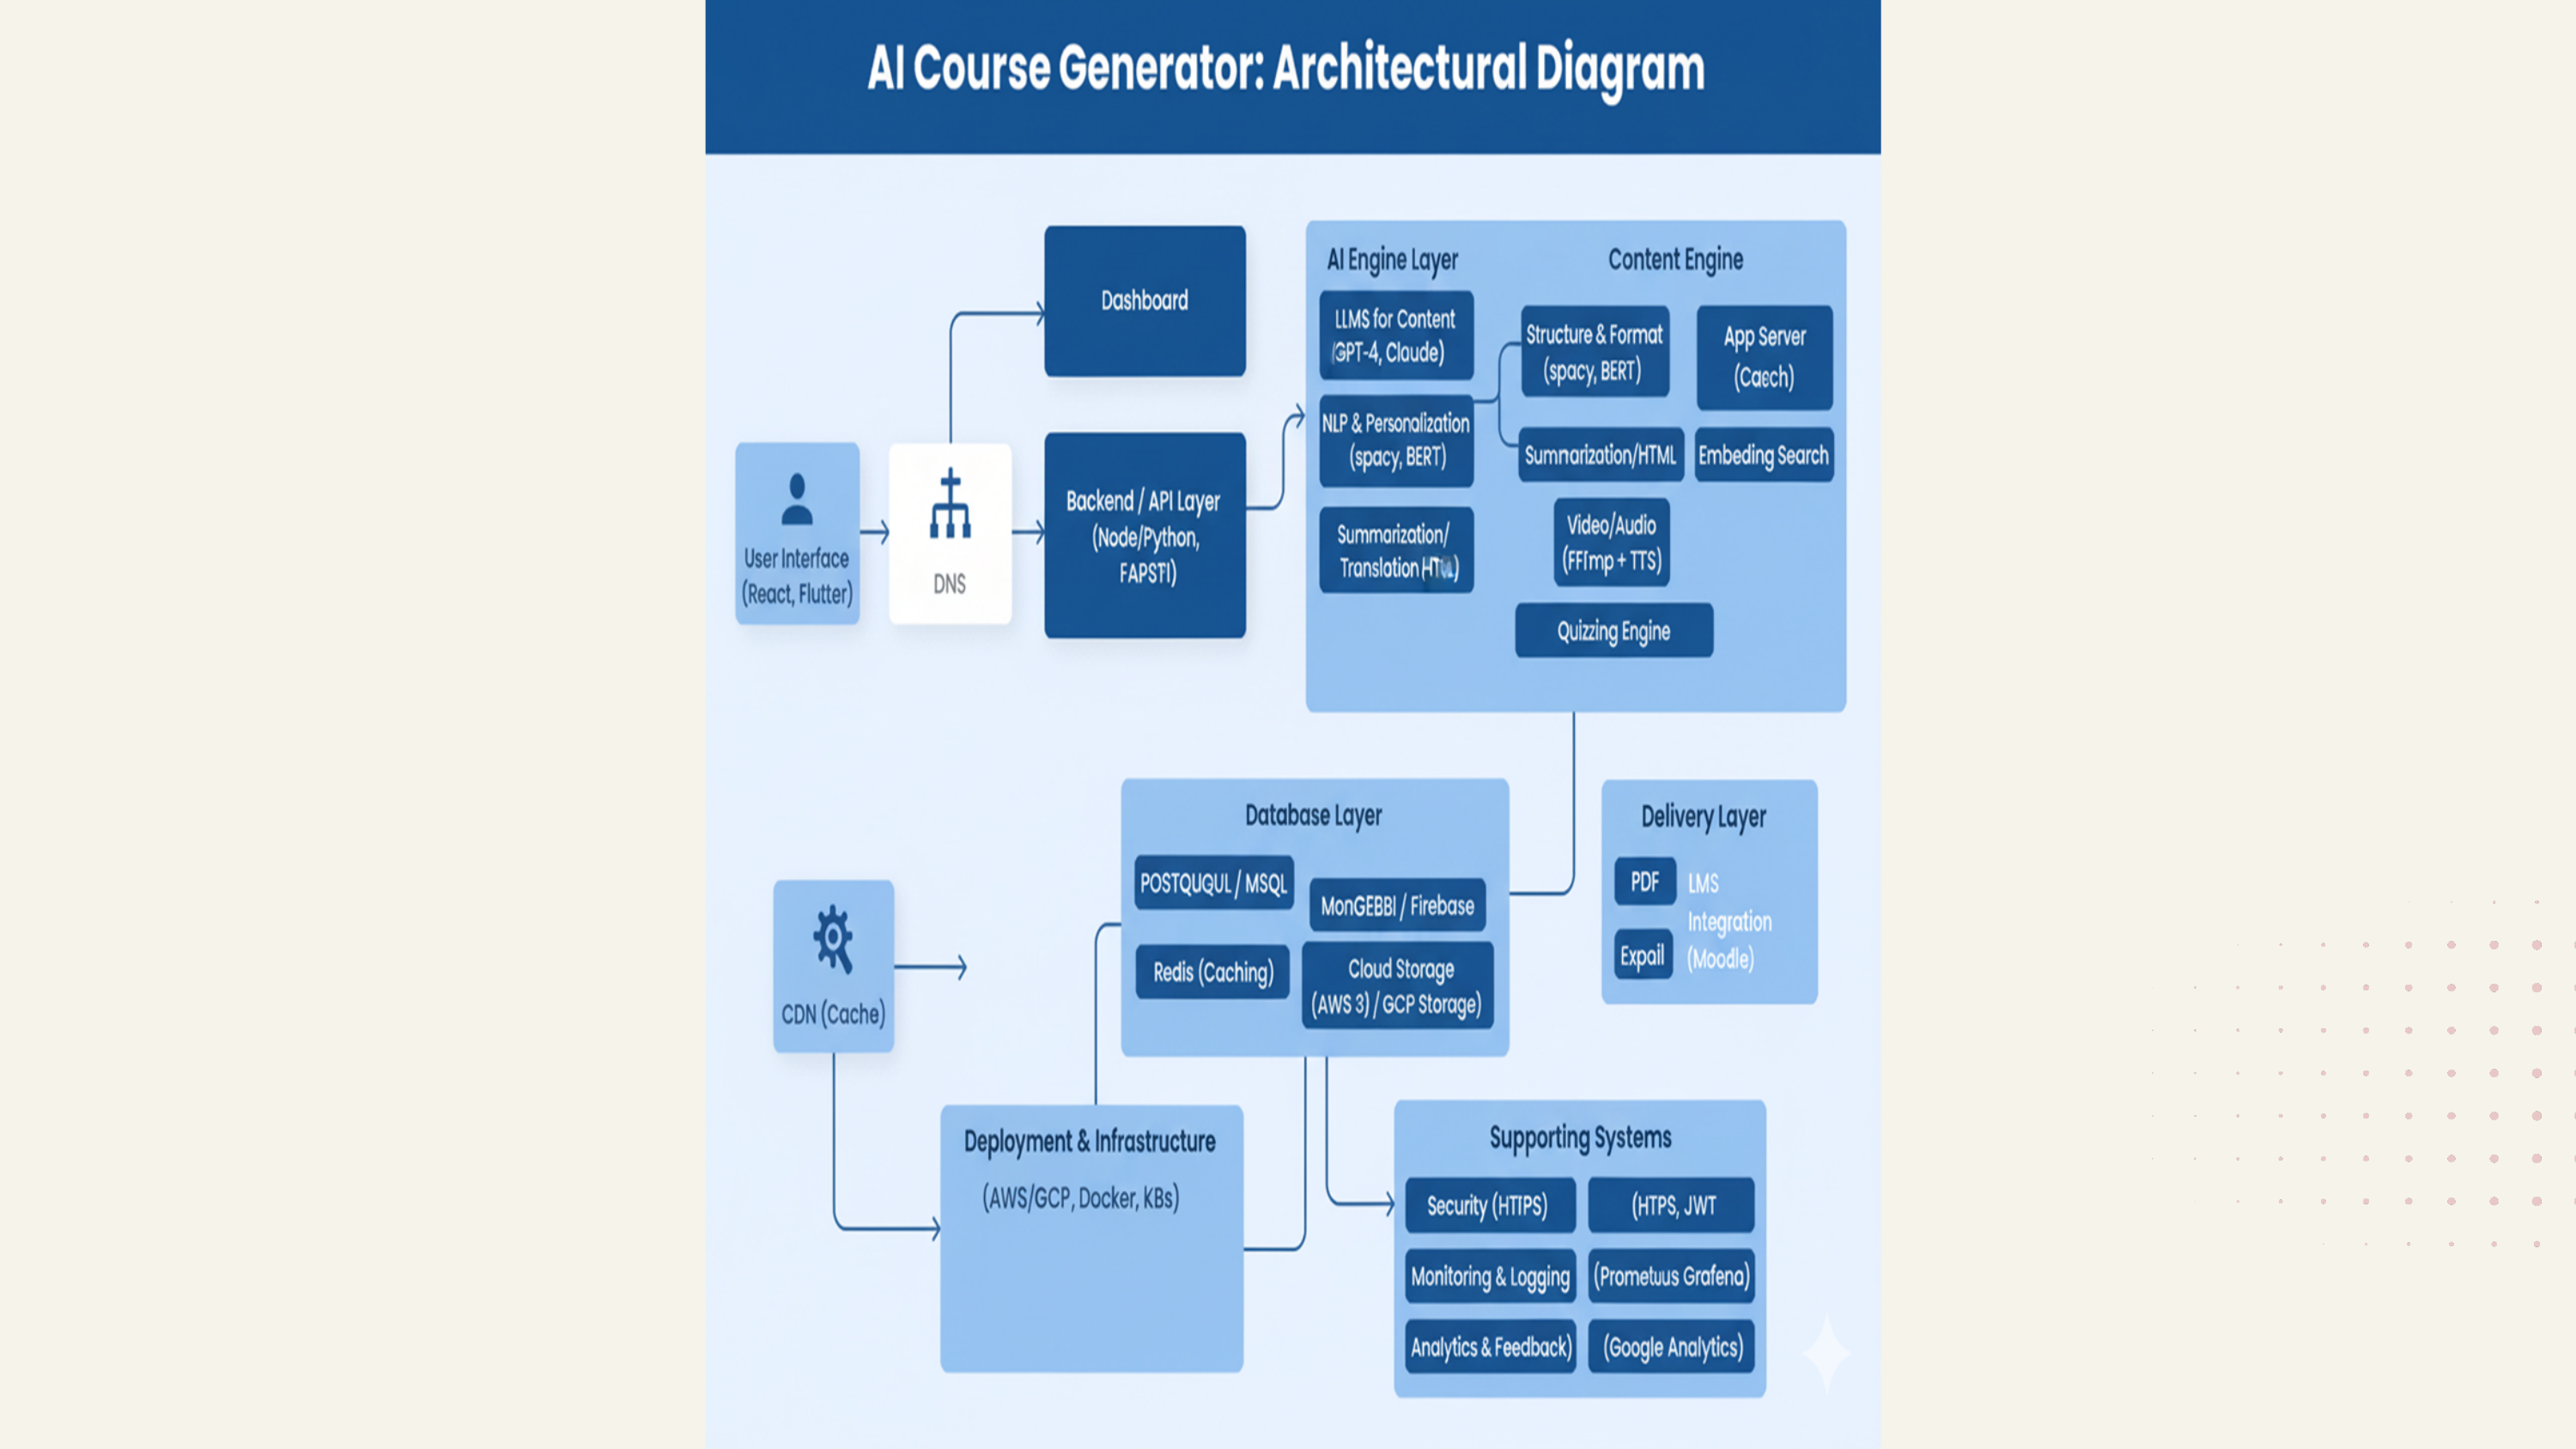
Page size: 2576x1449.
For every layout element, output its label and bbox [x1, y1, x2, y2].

text_box [2110, 898, 2576, 1247]
text_box [705, 0, 1881, 1449]
